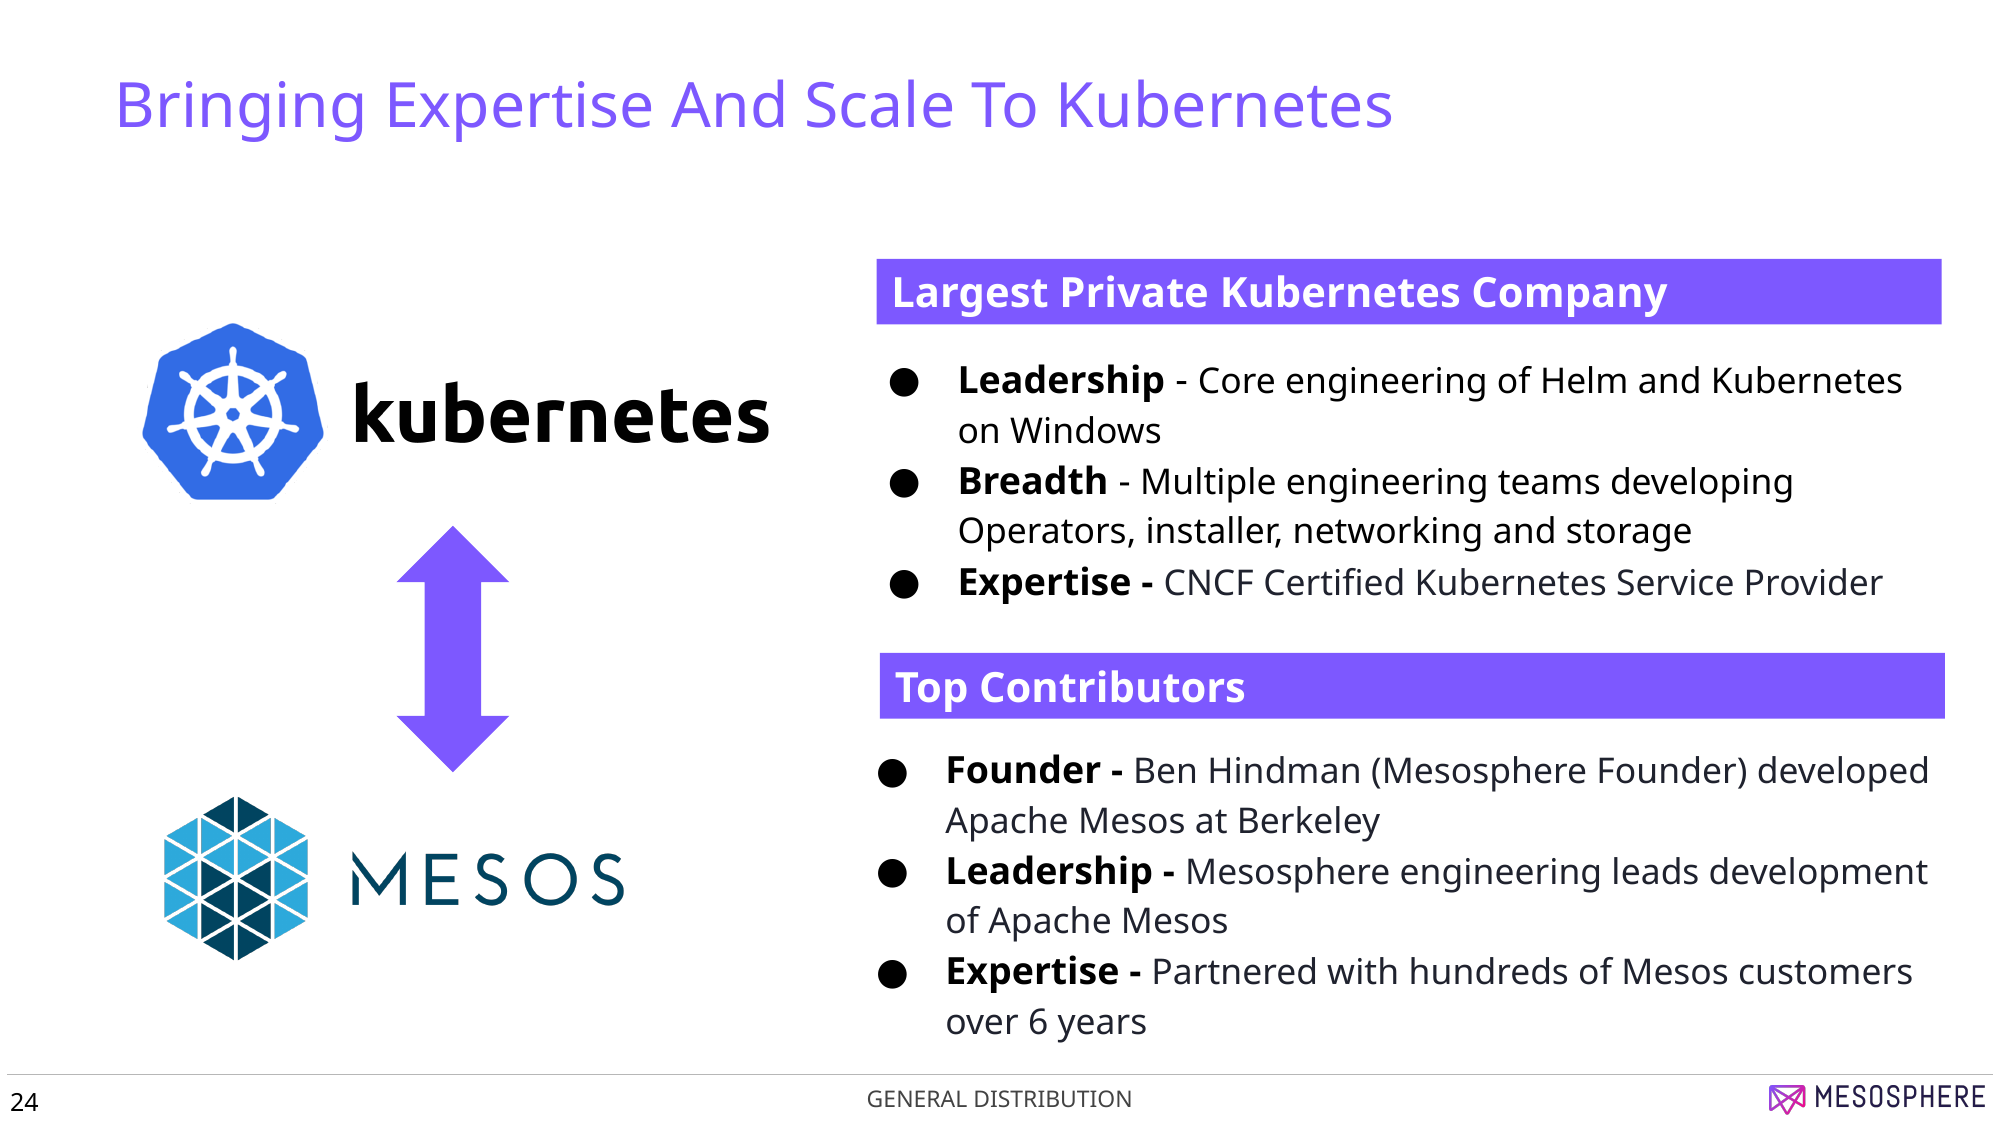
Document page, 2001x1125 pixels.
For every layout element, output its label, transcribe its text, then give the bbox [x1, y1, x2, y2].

picture [1769, 1085, 1985, 1115]
text_box [396, 525, 510, 773]
picture [164, 793, 624, 961]
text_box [136, 318, 769, 505]
title Bringing Expertise And Scale To Kubernetes [99, 50, 1687, 196]
text_box Founder - Ben Hindman (Mesosphere Founder) developed Apache Mesos at Berkeley Leadership - Mesosphere engineering leads development of Apache Mesos Expertise - Partnered with hundreds of Mesos customers over 6 years [825, 719, 1957, 1002]
text_box Largest Private Kubernetes Company [876, 258, 1942, 325]
text_box Leadership - Core engineering of Helm and Kubernetes on Windows Breadth - Multiple engineering teams developing Operators, installer, networking and storage Expertise - CNCF Certified Kubernetes Service Provider [837, 327, 1957, 610]
text_box Top Contributors [879, 652, 1945, 719]
